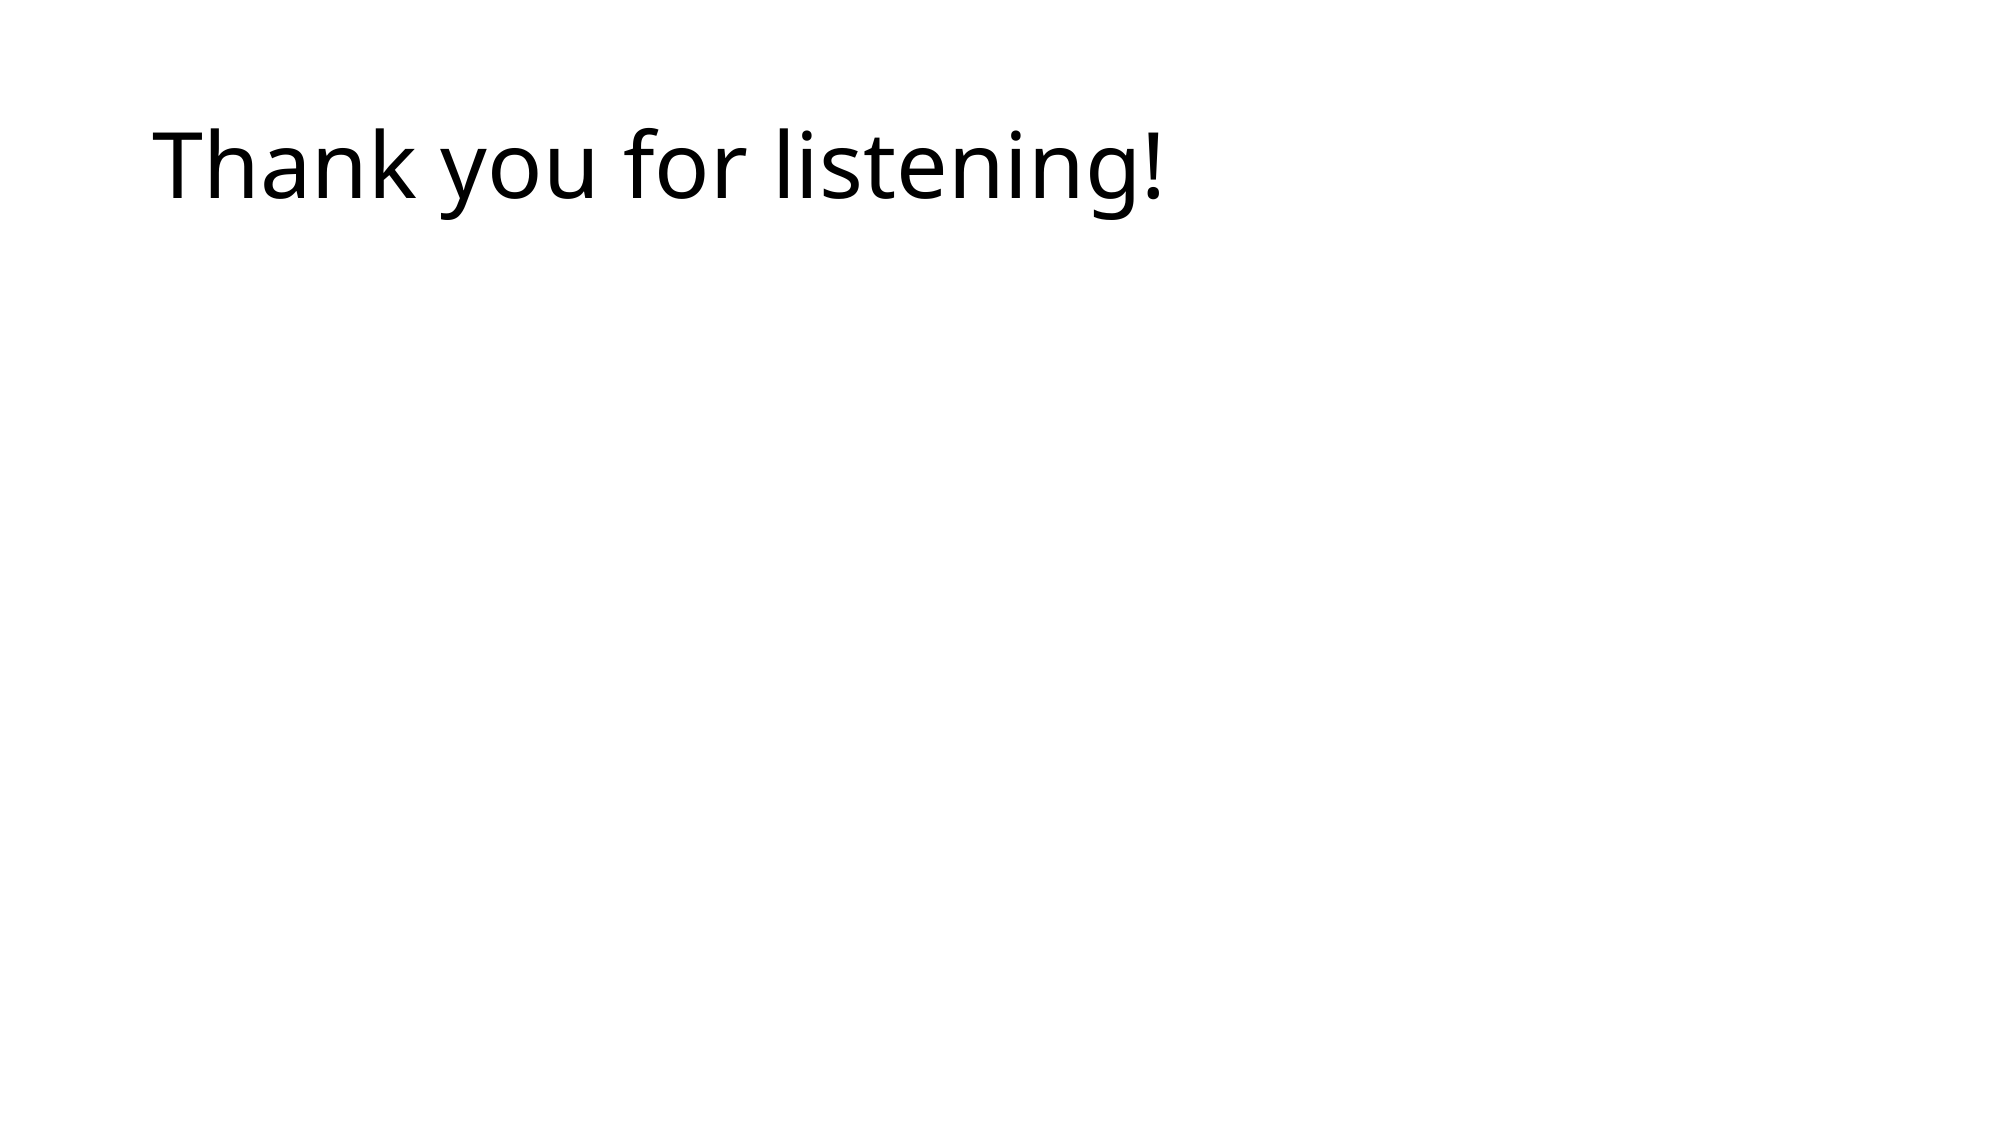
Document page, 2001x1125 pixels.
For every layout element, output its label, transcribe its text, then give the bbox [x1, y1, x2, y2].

title Thank you for listening! [137, 59, 1863, 278]
